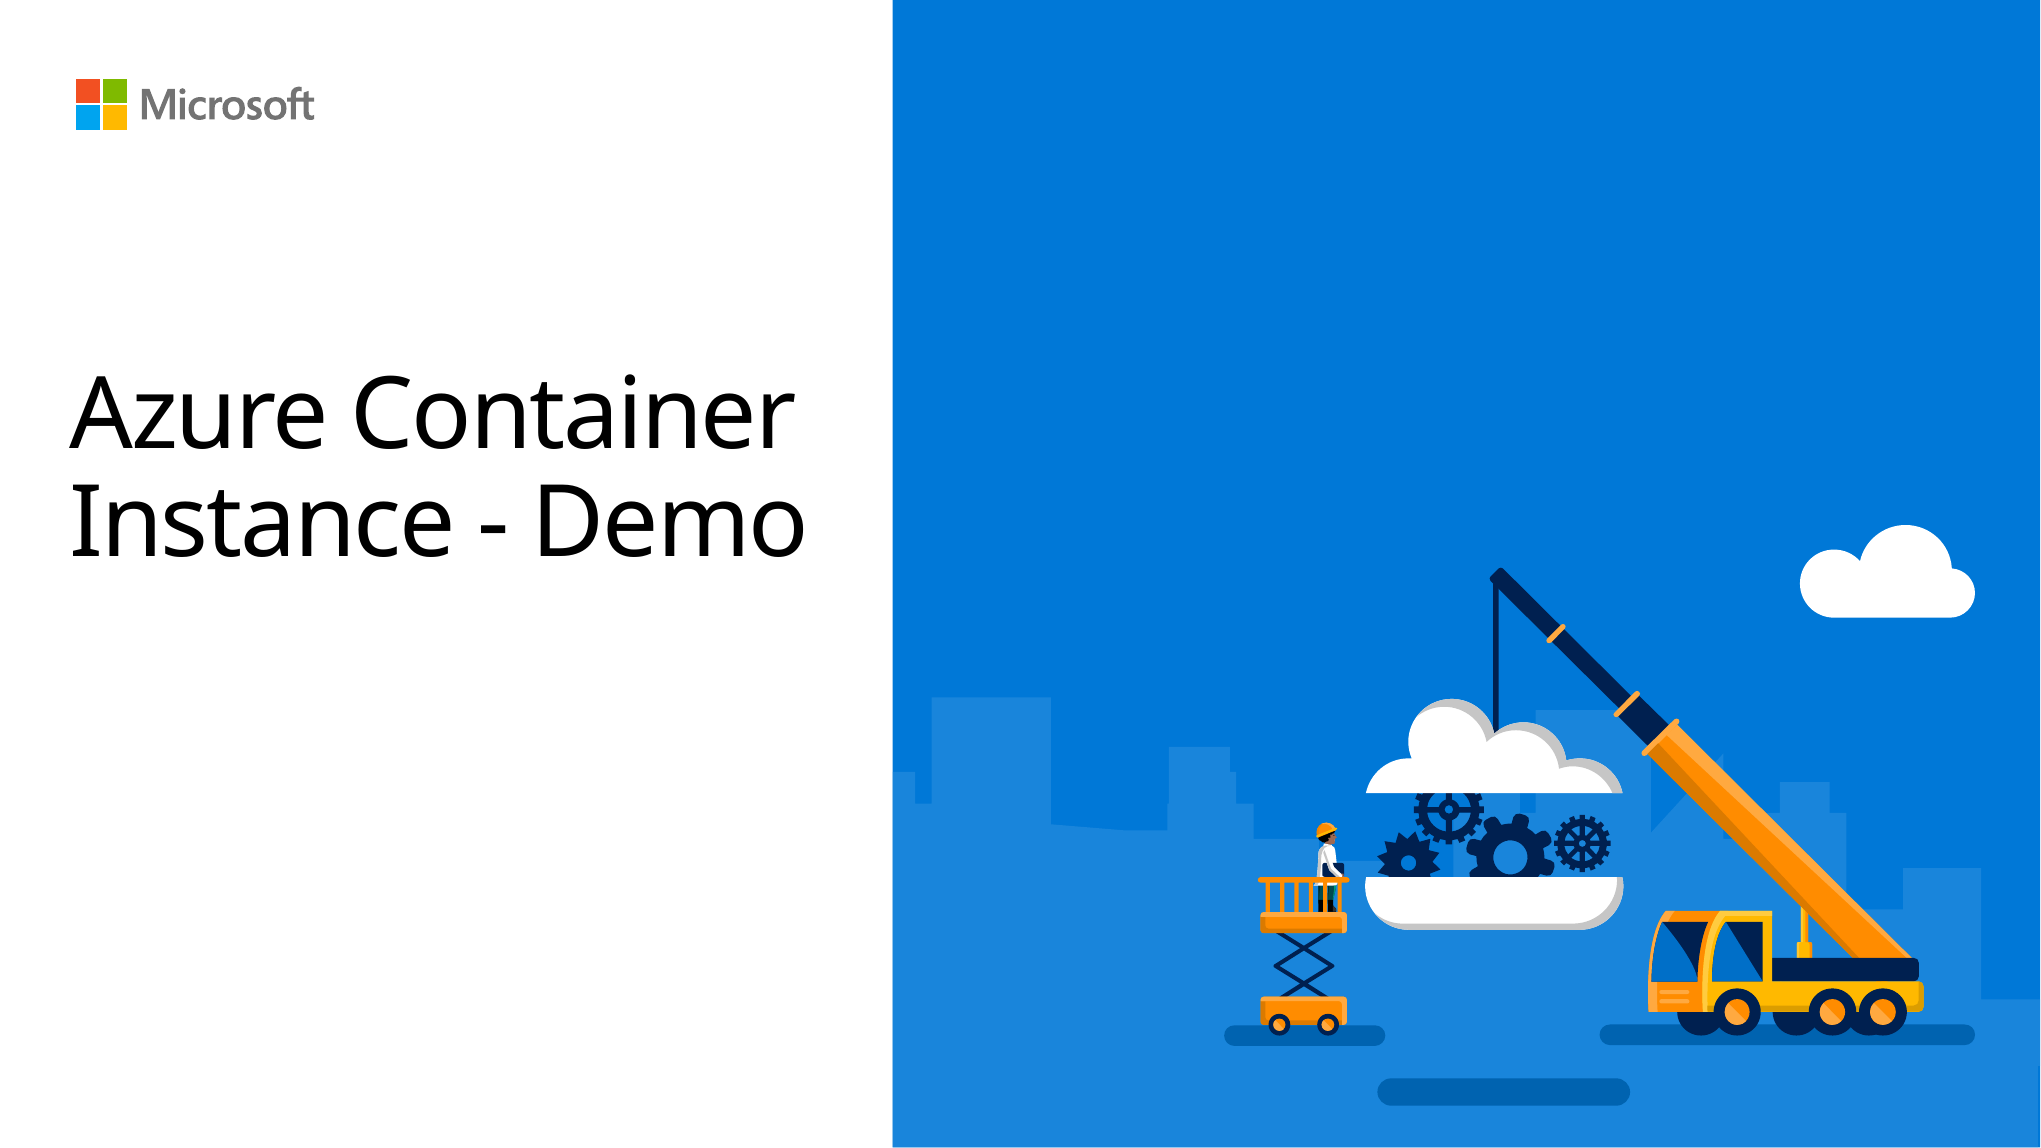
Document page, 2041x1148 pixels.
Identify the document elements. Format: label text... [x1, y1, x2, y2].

title Azure Container Instance - Demo [45, 347, 856, 798]
